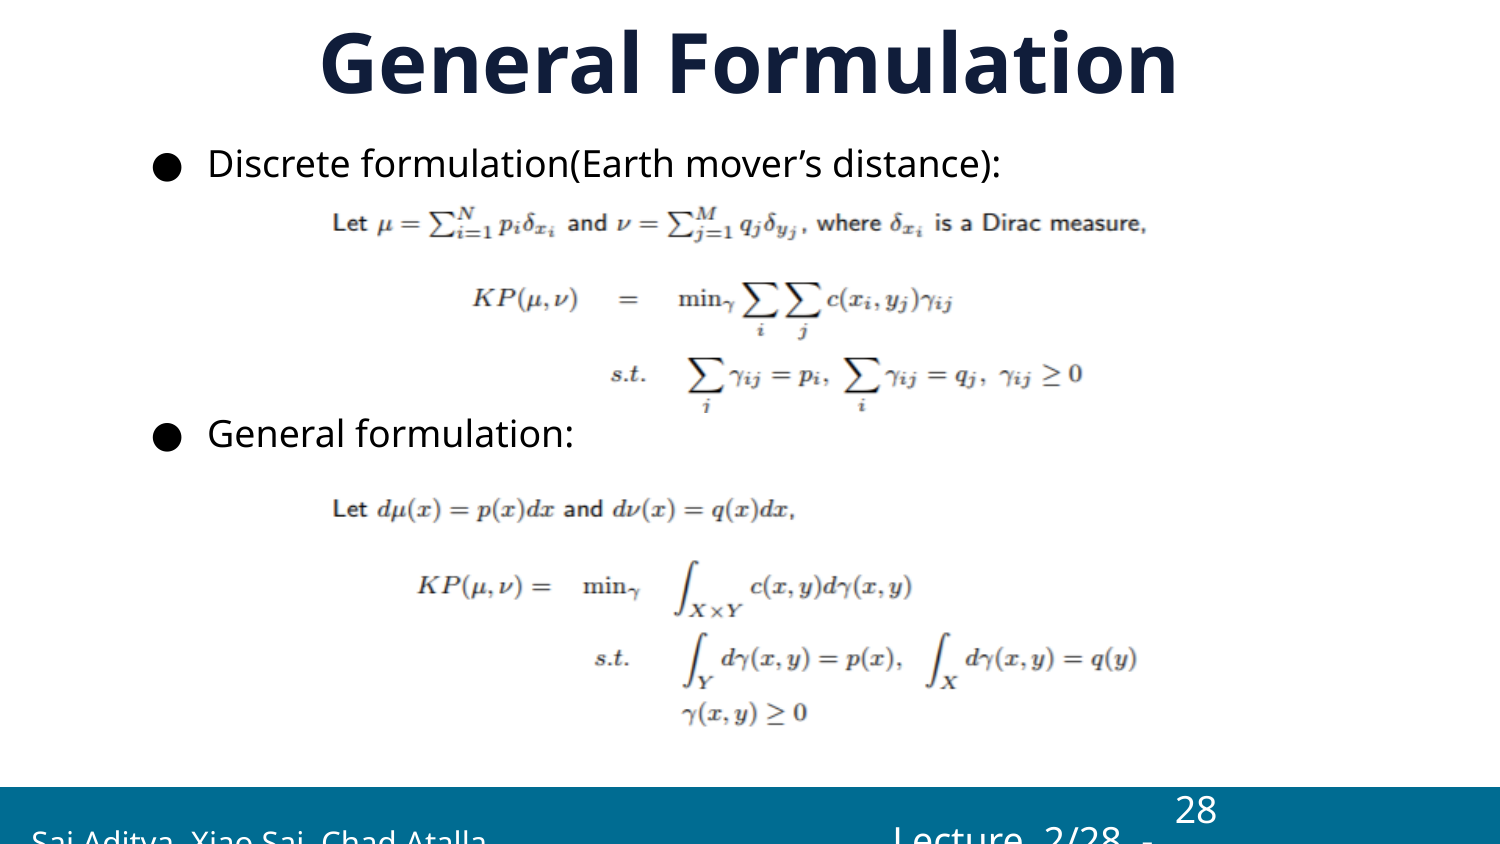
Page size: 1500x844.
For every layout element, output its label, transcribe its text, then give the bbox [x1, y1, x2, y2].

picture [326, 186, 1174, 413]
picture [326, 484, 1154, 744]
title General Formulation [75, 11, 1425, 110]
list Sai Aditya, Xiao Sai, Chad Atalla Lecture 2/28 - [0, 787, 1500, 844]
text_box Discrete formulation(Earth mover’s distance): General formulation: [117, 125, 1383, 744]
slide_number ‹#› [1156, 787, 1226, 836]
